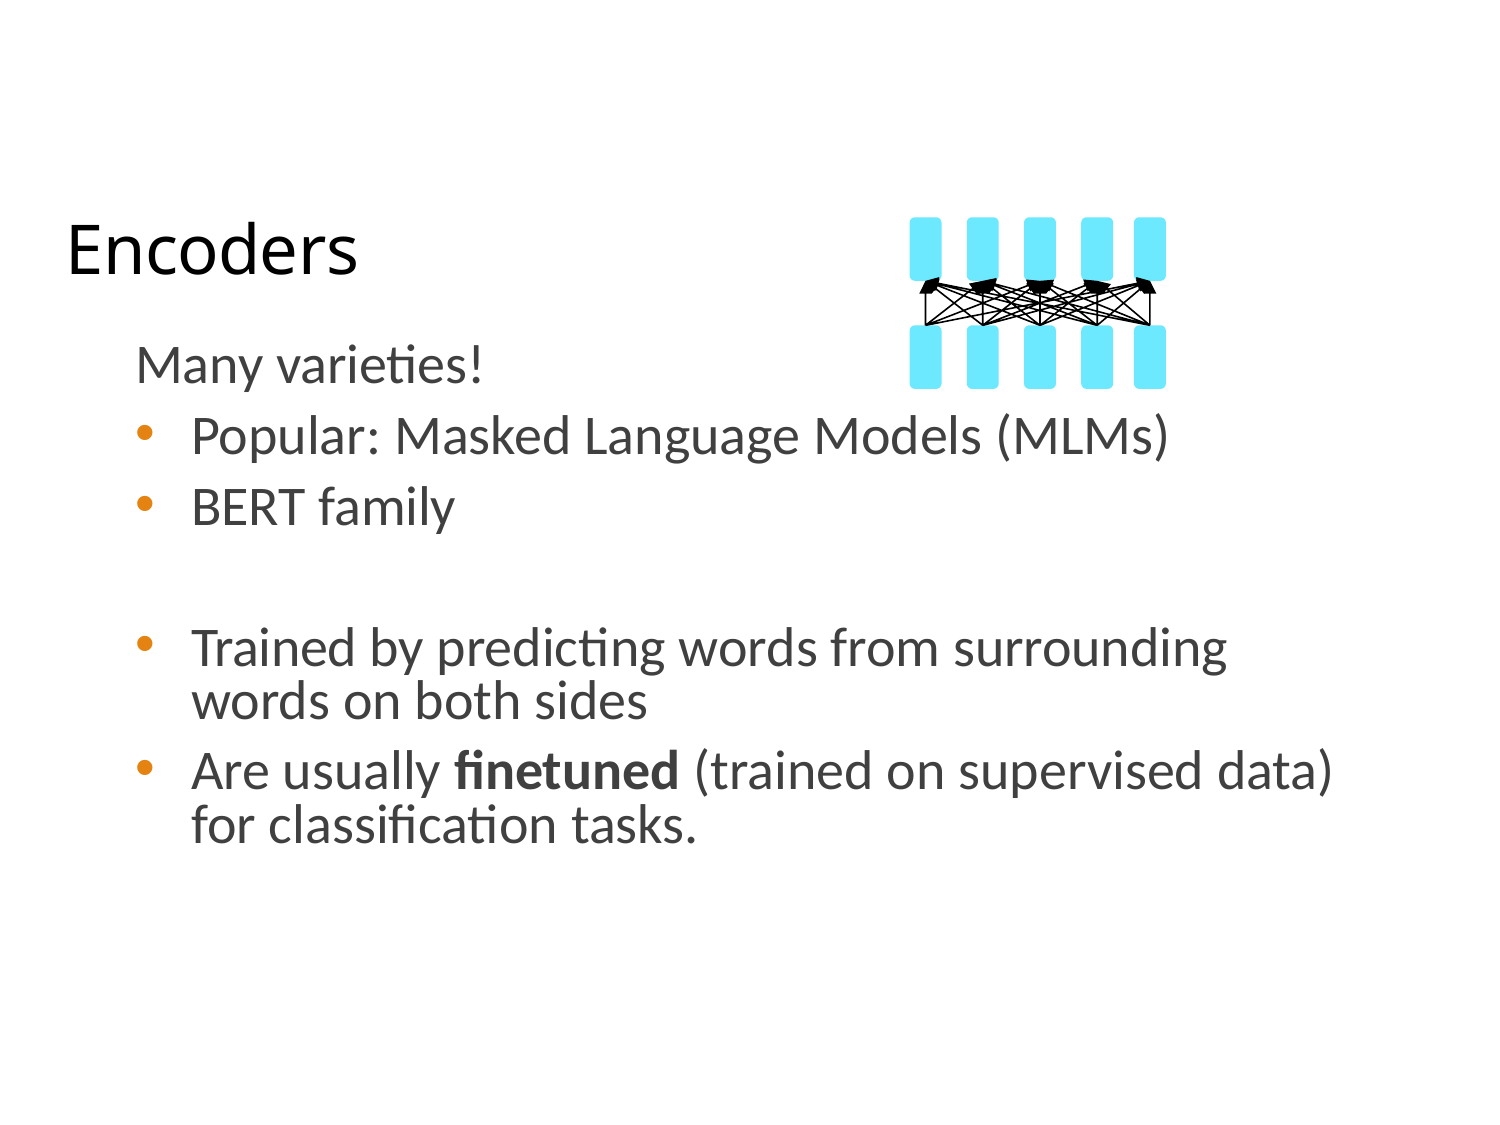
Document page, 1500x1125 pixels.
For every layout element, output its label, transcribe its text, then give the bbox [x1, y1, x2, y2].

text_box Many varieties! Popular: Masked Language Models (MLMs) BERT family Trained by predicting words from surrounding words on both sides Are usually finetuned (trained on supervised data) for classification tasks. [133, 326, 1341, 856]
title Encoders [64, 151, 873, 341]
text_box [909, 217, 1166, 389]
